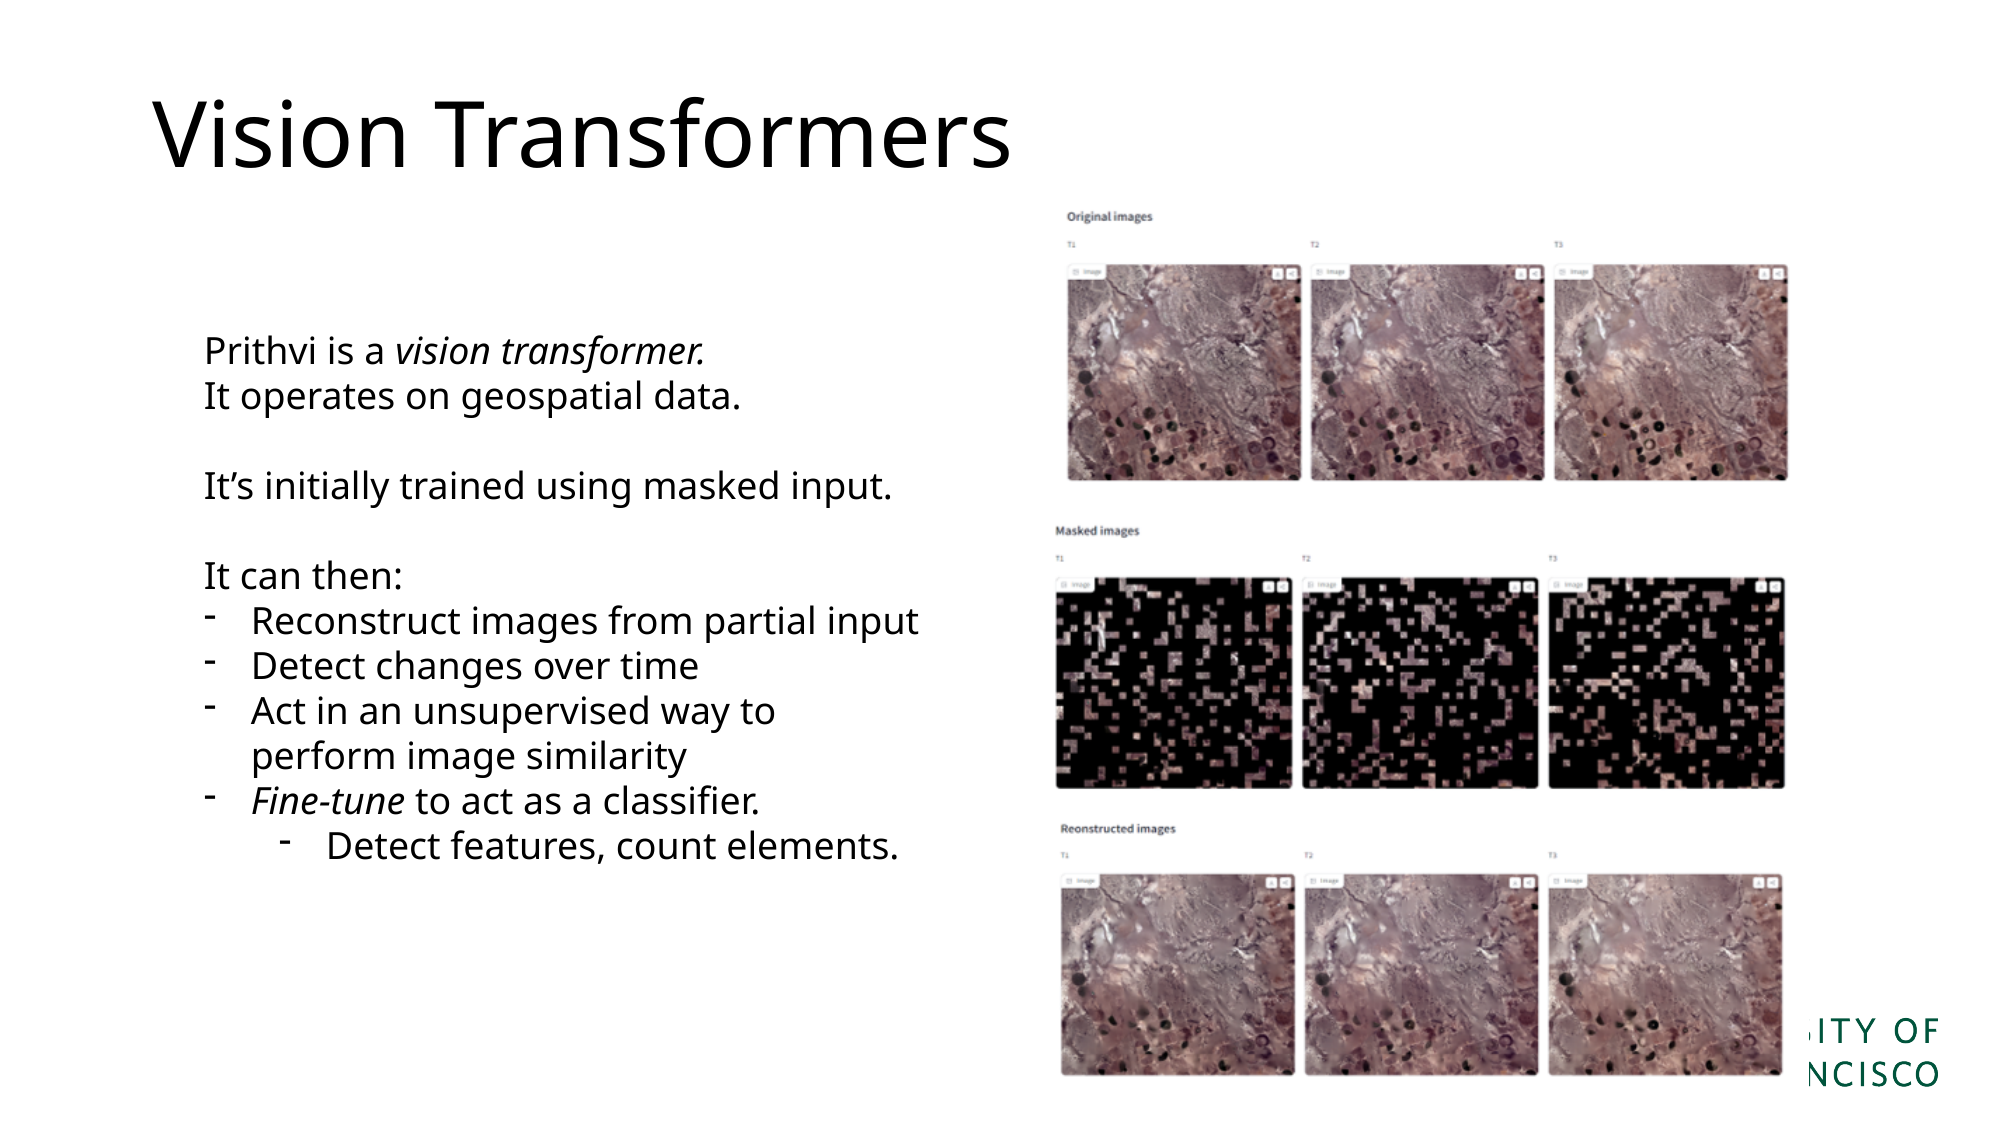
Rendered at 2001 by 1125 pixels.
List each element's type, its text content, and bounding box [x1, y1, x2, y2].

picture [1040, 193, 1938, 1099]
title Vision Transformers [137, 28, 1863, 247]
text_box Prithvi is a vision transformer. It operates on geospatial data. It’s initially trained using masked input. It can then: Reconstruct images from partial input Detect changes over time Act in an unsupervised way to perform image similarity Fine-tune to act as a classifier. Detect features, count elements. [189, 319, 941, 875]
